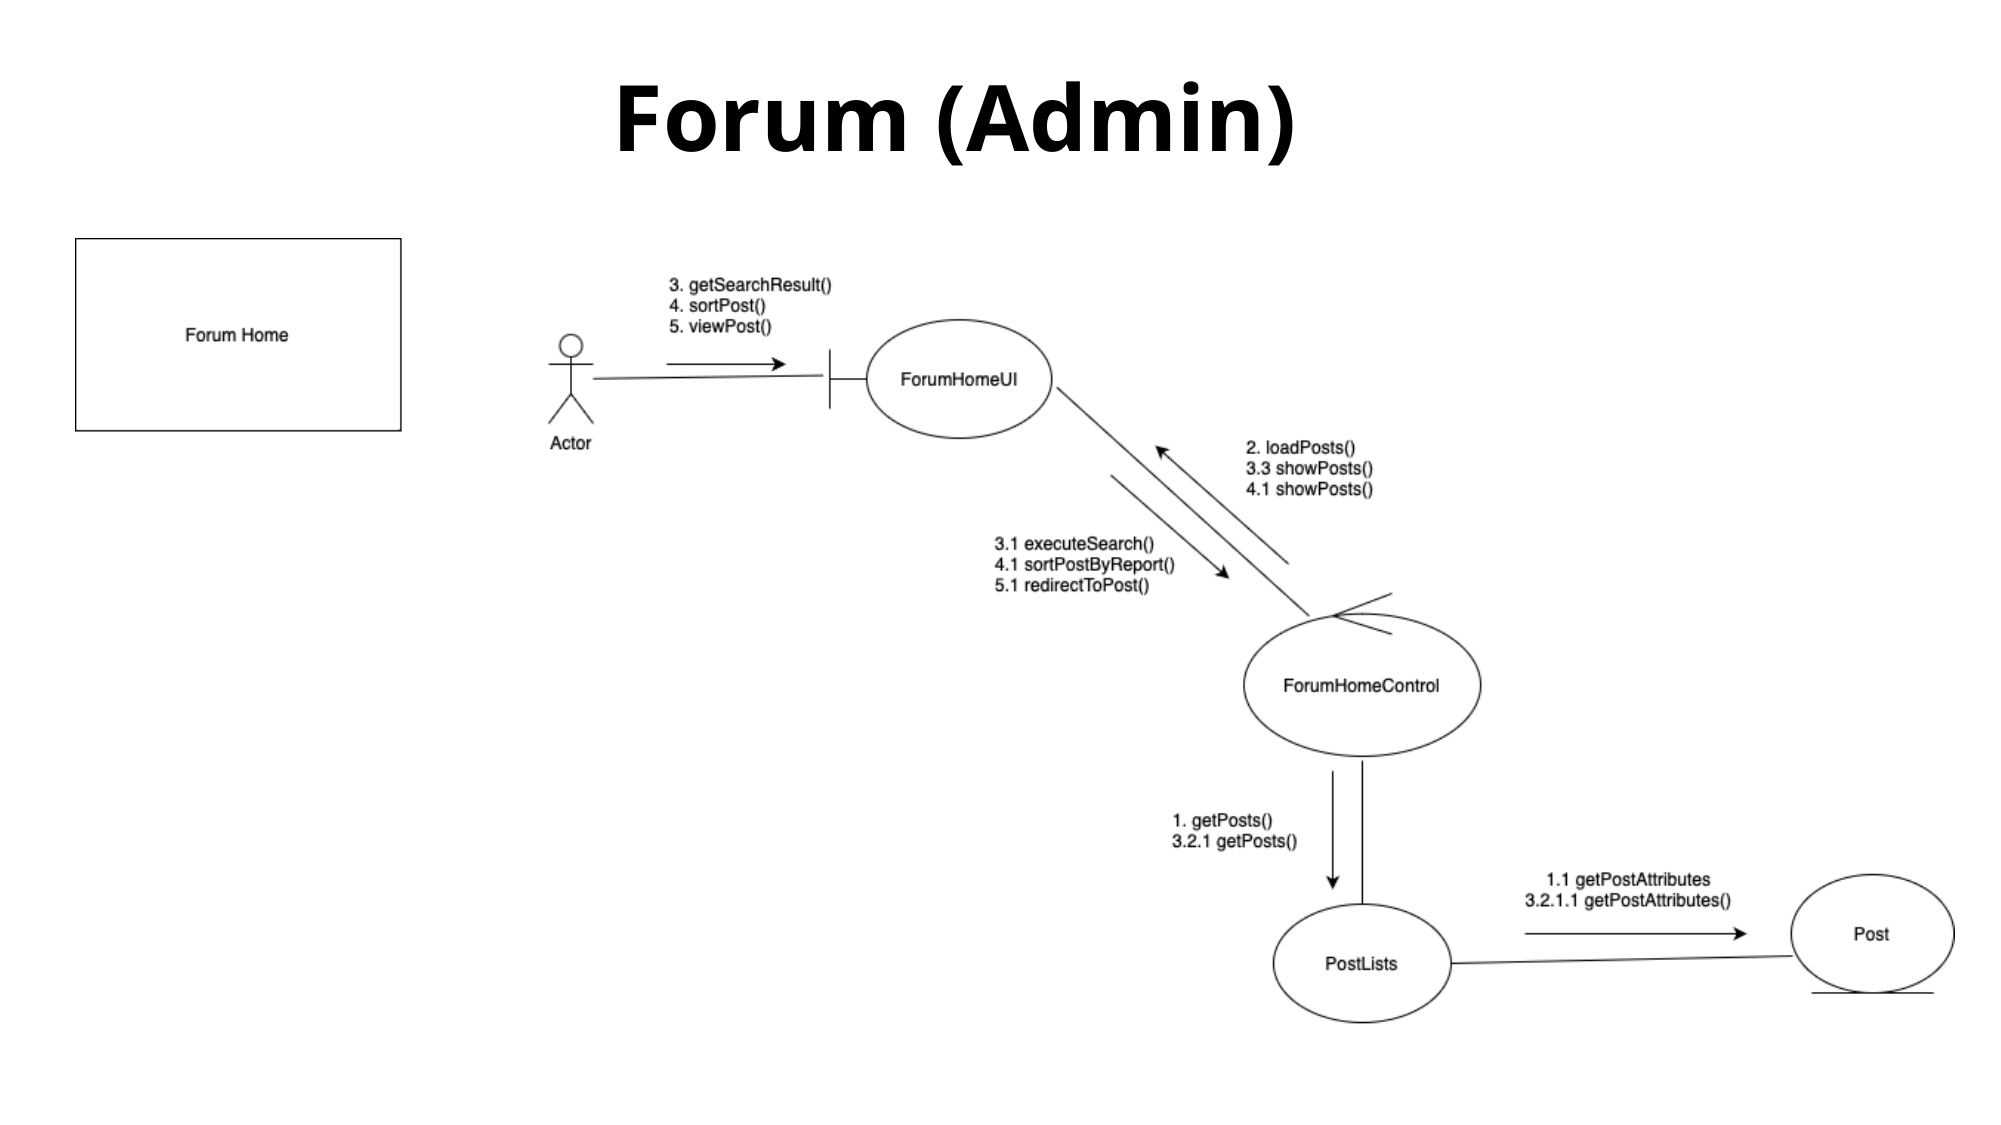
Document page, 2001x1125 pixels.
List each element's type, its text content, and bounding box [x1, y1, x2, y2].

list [75, 238, 1954, 1025]
title Forum (Admin) [137, 59, 1773, 185]
